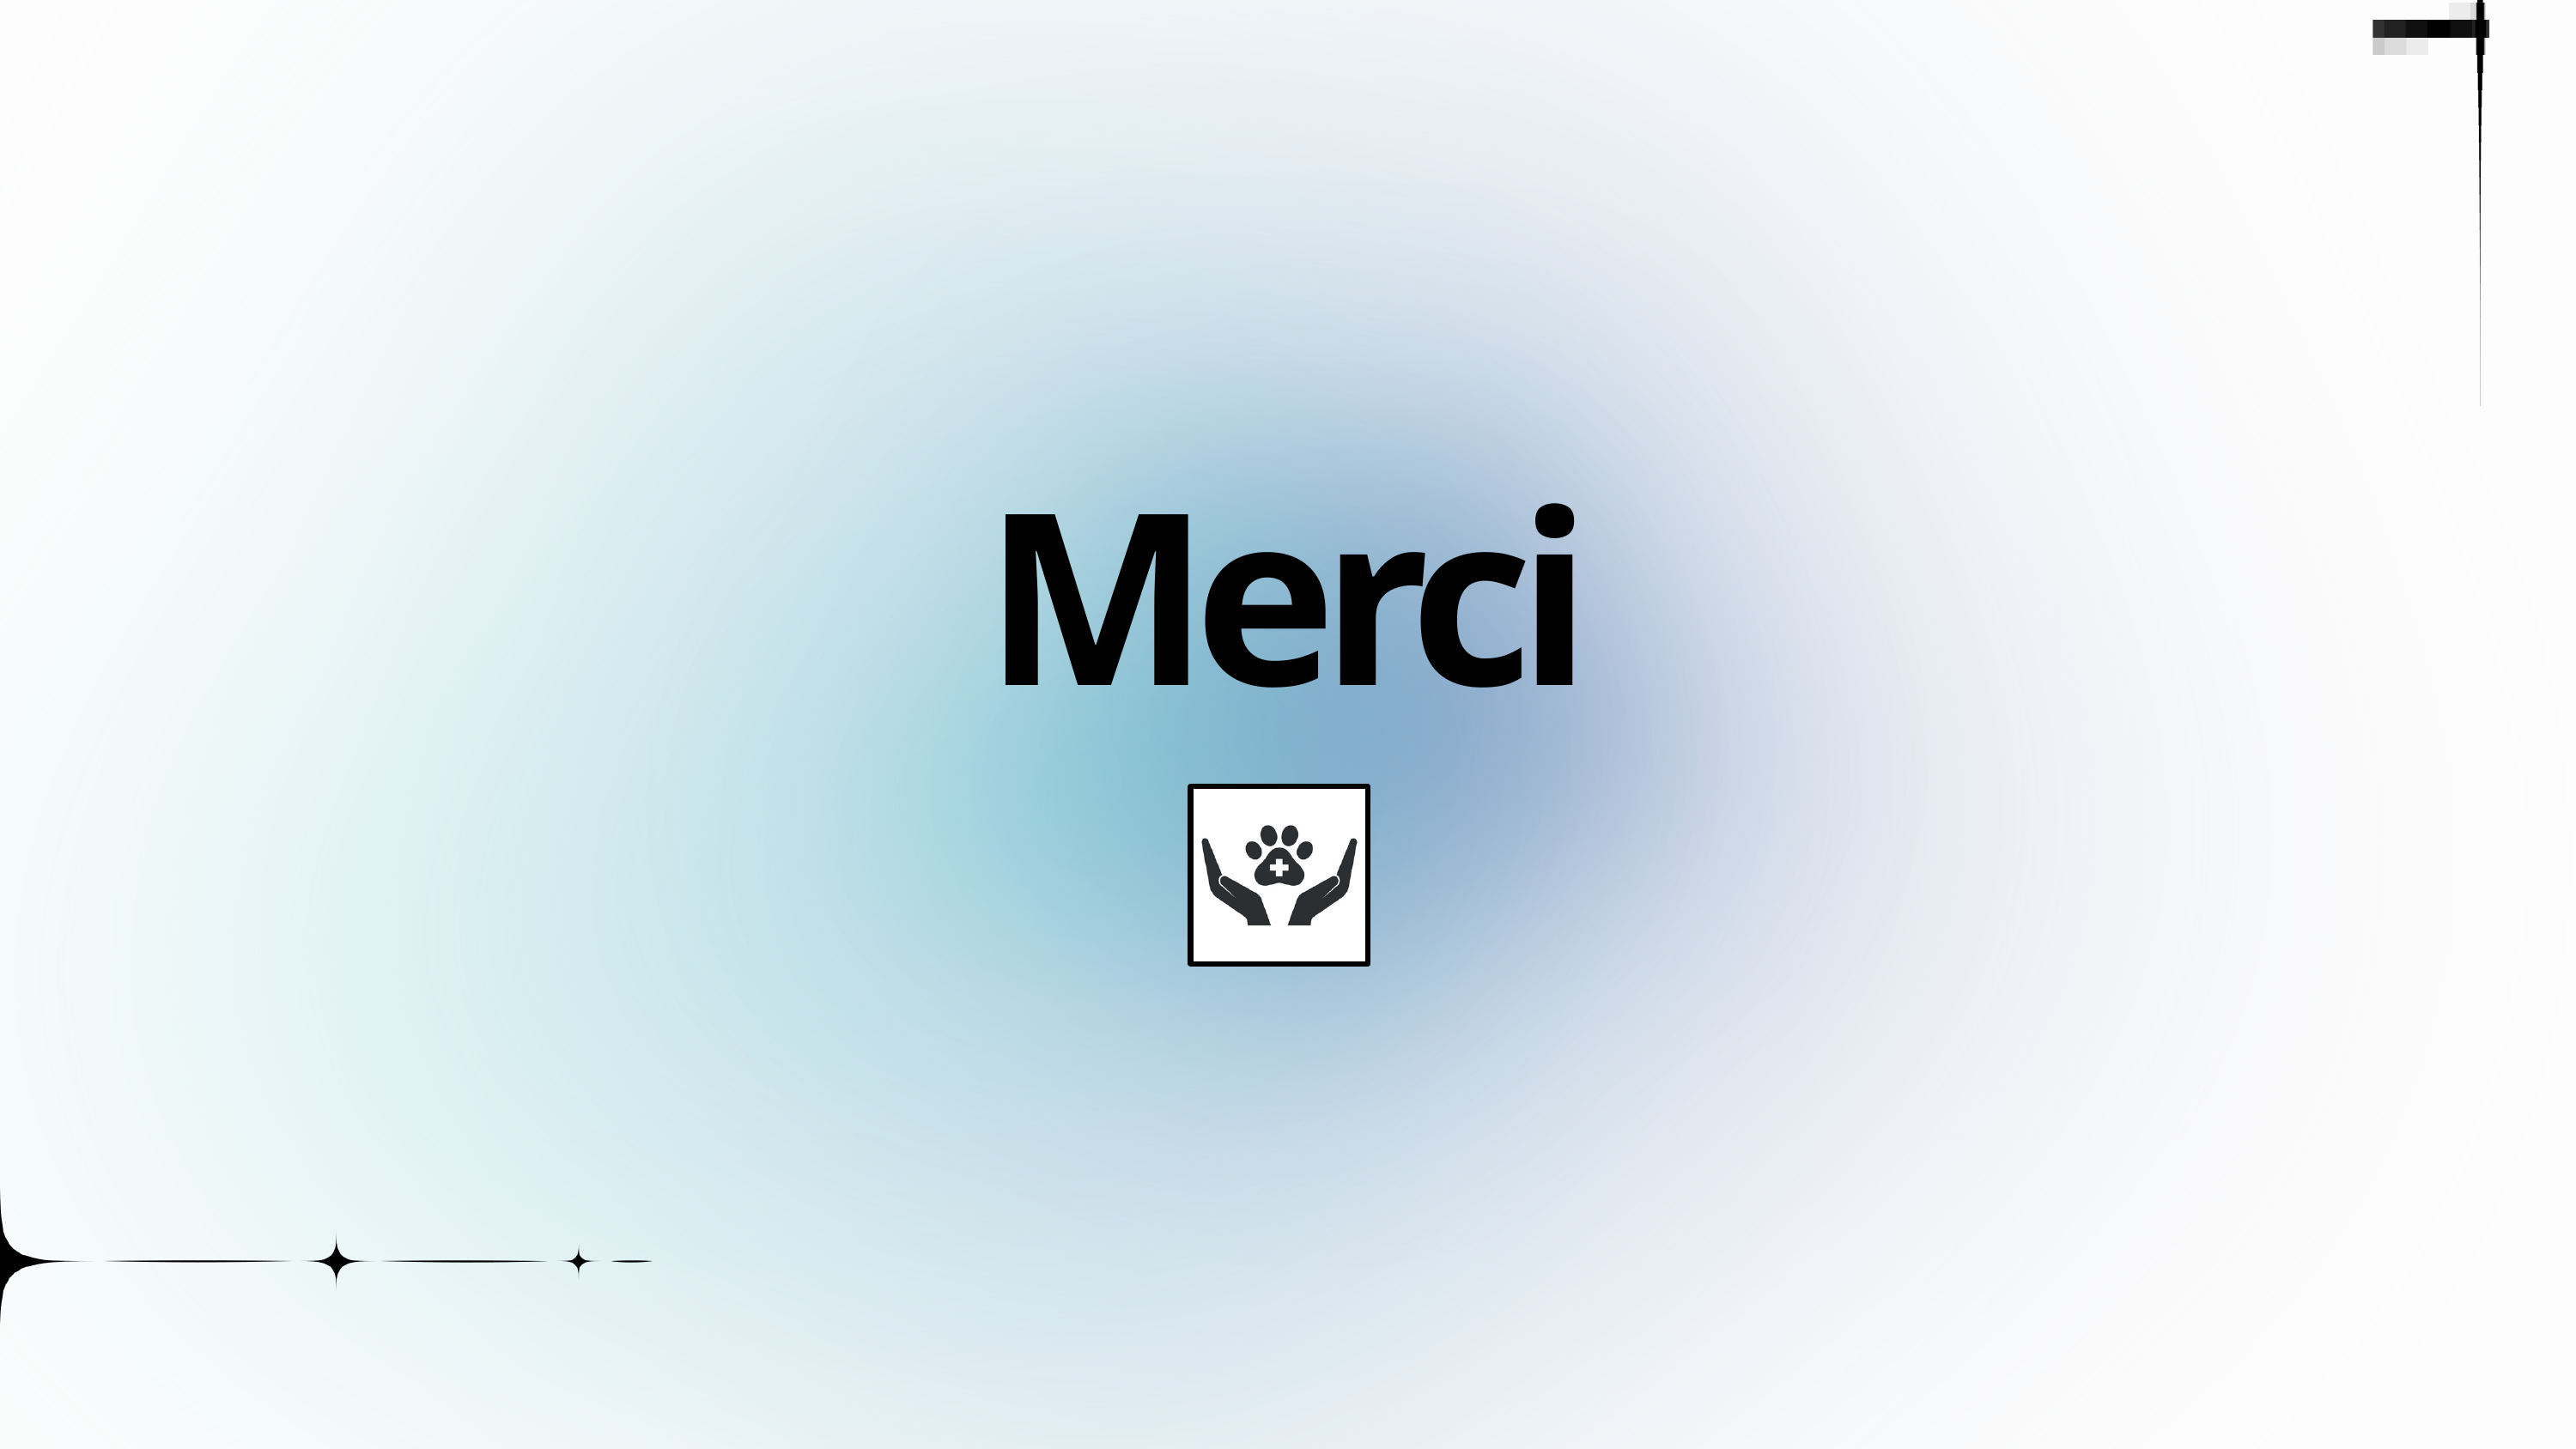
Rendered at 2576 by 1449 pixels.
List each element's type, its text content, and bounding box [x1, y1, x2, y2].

text_box Merci [359, 496, 2216, 734]
text_box [0, 1187, 653, 1335]
text_box [609, 734, 1967, 1304]
text_box [609, 144, 1967, 496]
text_box [0, 0, 2576, 1449]
text_box [2372, 0, 2490, 406]
text_box [1190, 786, 1368, 964]
